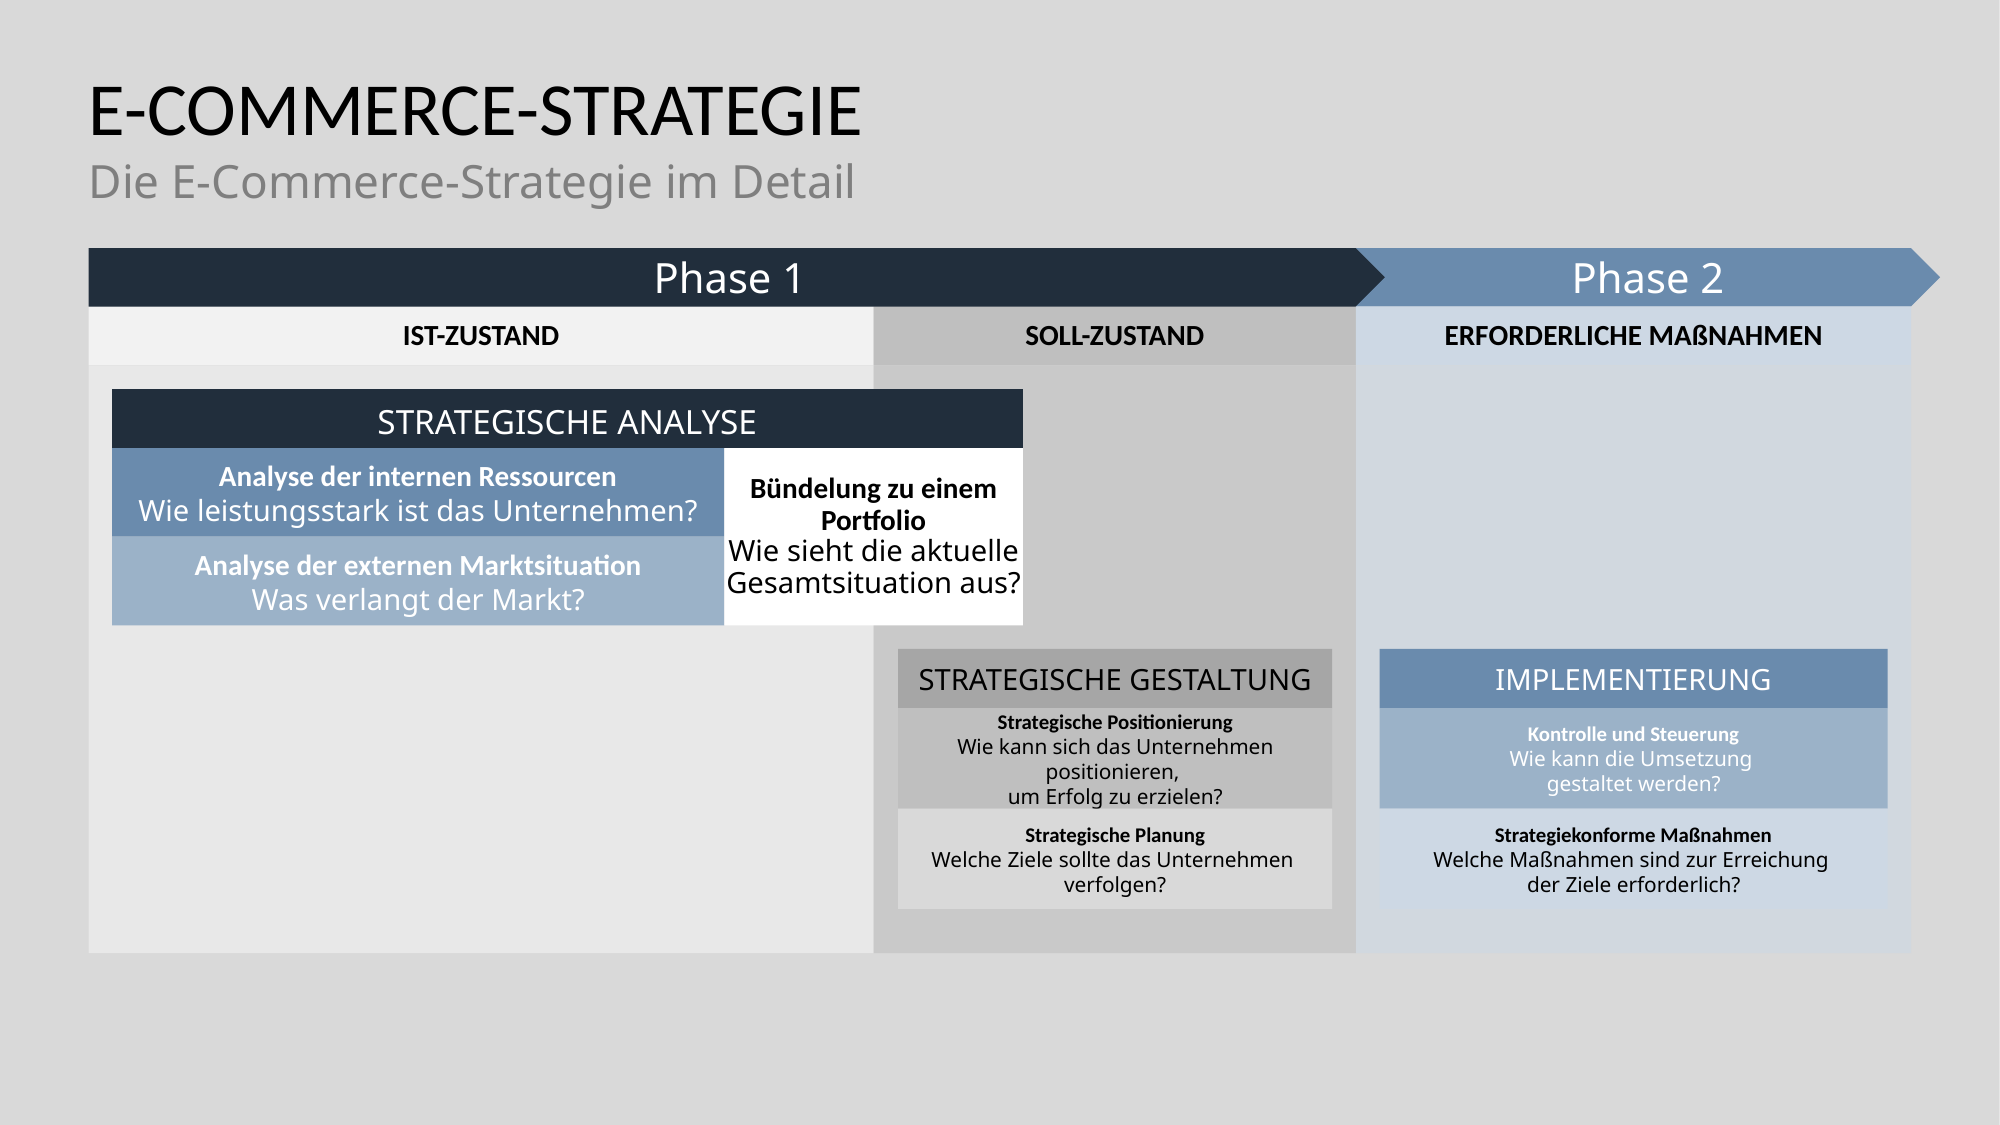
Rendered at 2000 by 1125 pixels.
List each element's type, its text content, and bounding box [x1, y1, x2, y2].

text_box [86, 368, 872, 955]
text_box Strategische Positionierung Wie kann sich das Unternehmen positionieren, um Erfolg zu erzielen? [898, 708, 1333, 808]
text_box ERFORDERLICHE MAßNAHMEN [1354, 304, 1913, 368]
text_box Strategische Planung Welche Ziele sollte das Unternehmen verfolgen? [898, 808, 1333, 909]
text_box [1354, 368, 1913, 955]
text_box STRATEGISCHE GESTALTUNG [898, 648, 1333, 708]
text_box Kontrolle und Steuerung Wie kann die Umsetzung gestaltet werden? [1379, 708, 1888, 808]
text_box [111, 388, 1024, 626]
text_box IMPLEMENTIERUNG [1379, 648, 1888, 708]
text_box Phase 2 [1353, 245, 1943, 308]
text_box SOLL-ZUSTAND [872, 309, 1354, 368]
list Die E-Commerce-Strategie im Detail [88, 159, 1911, 245]
title E-COMMERCE-STRATEGIE [88, 70, 1911, 159]
text_box Strategiekonforme Maßnahmen Welche Maßnahmen sind zur Erreichung der Ziele erforderlich? [1379, 808, 1888, 909]
text_box IST-ZUSTAND [86, 308, 872, 368]
text_box [872, 368, 1354, 955]
text_box Phase 1 [86, 245, 1381, 309]
